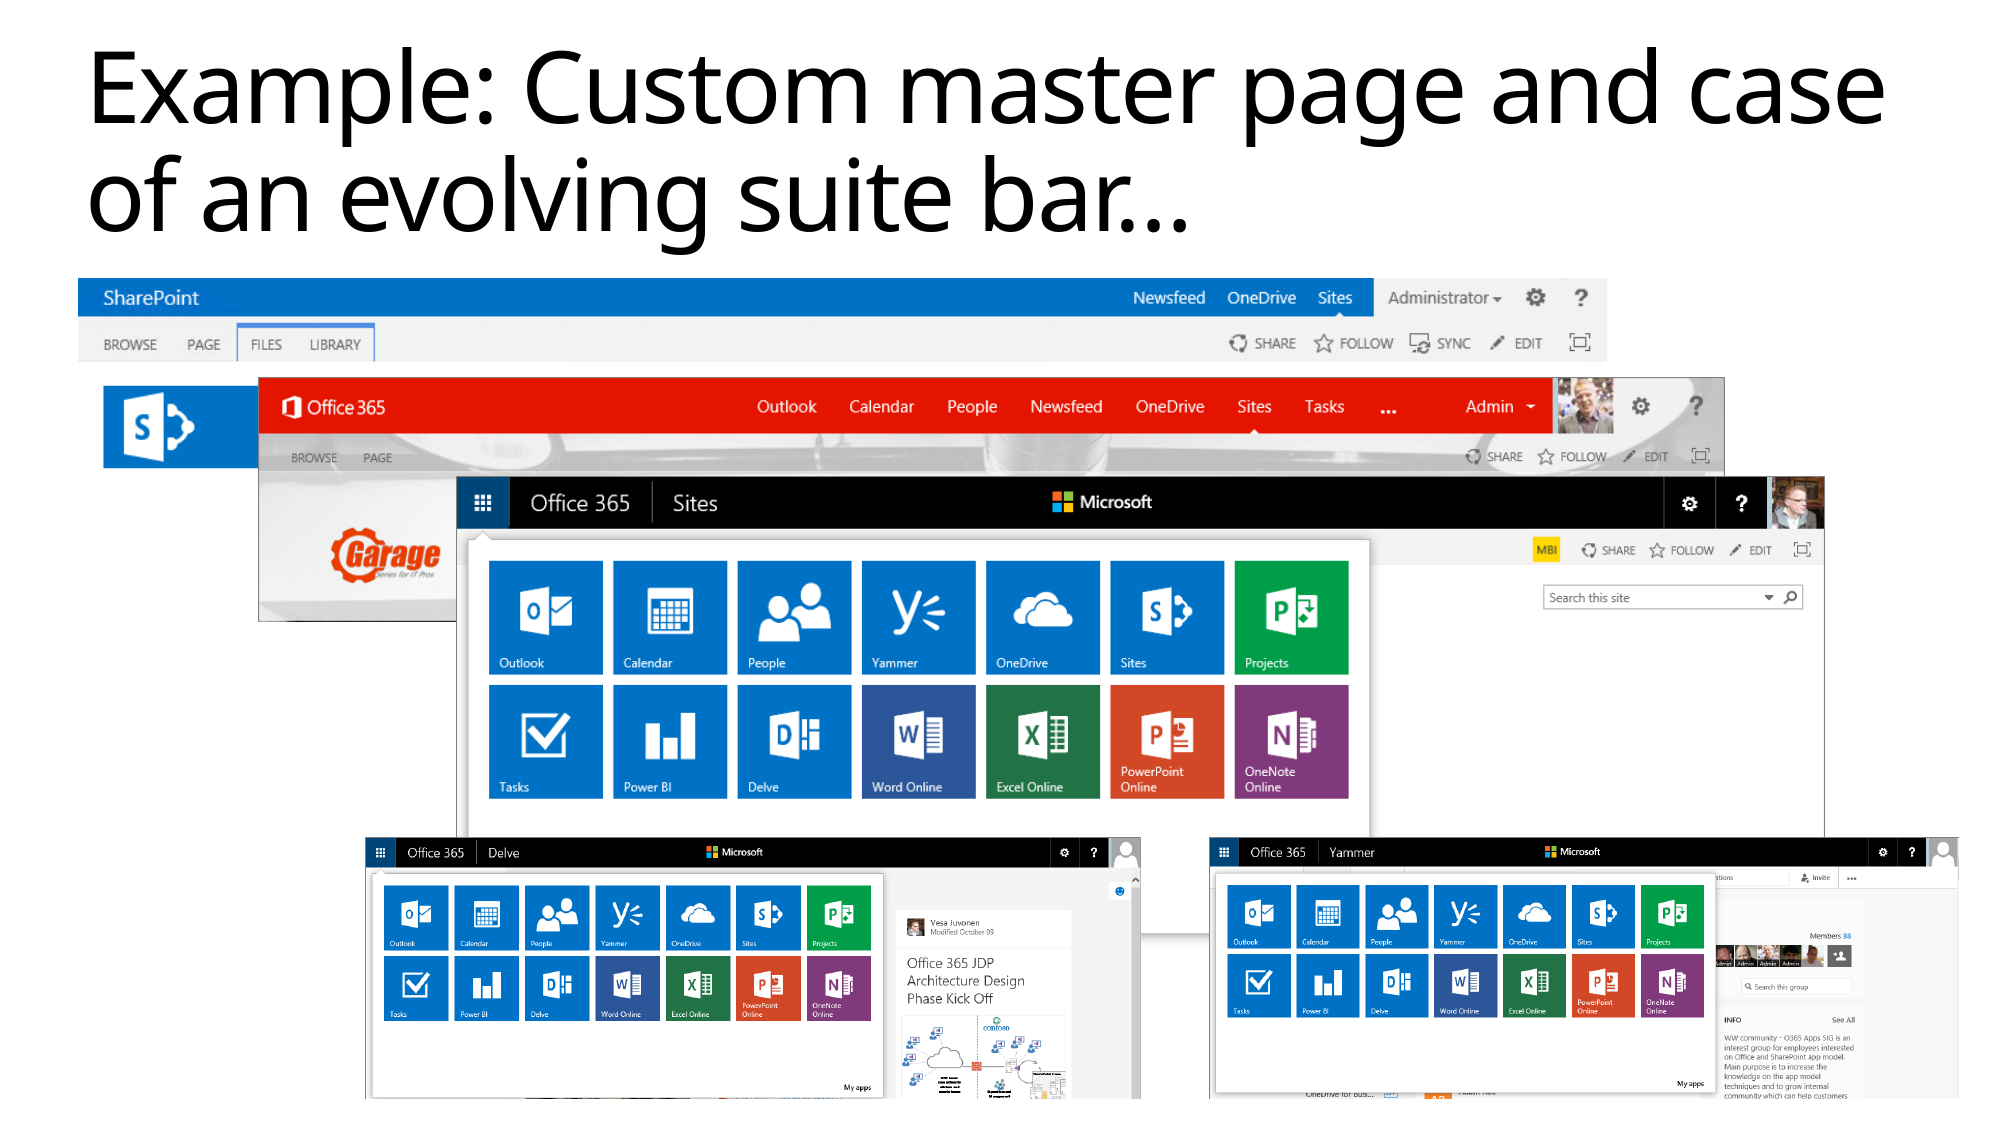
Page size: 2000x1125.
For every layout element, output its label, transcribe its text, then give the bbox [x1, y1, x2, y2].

picture [77, 278, 1981, 1125]
title Example: Custom master page and case of an evolving suite bar… [85, 37, 1914, 161]
